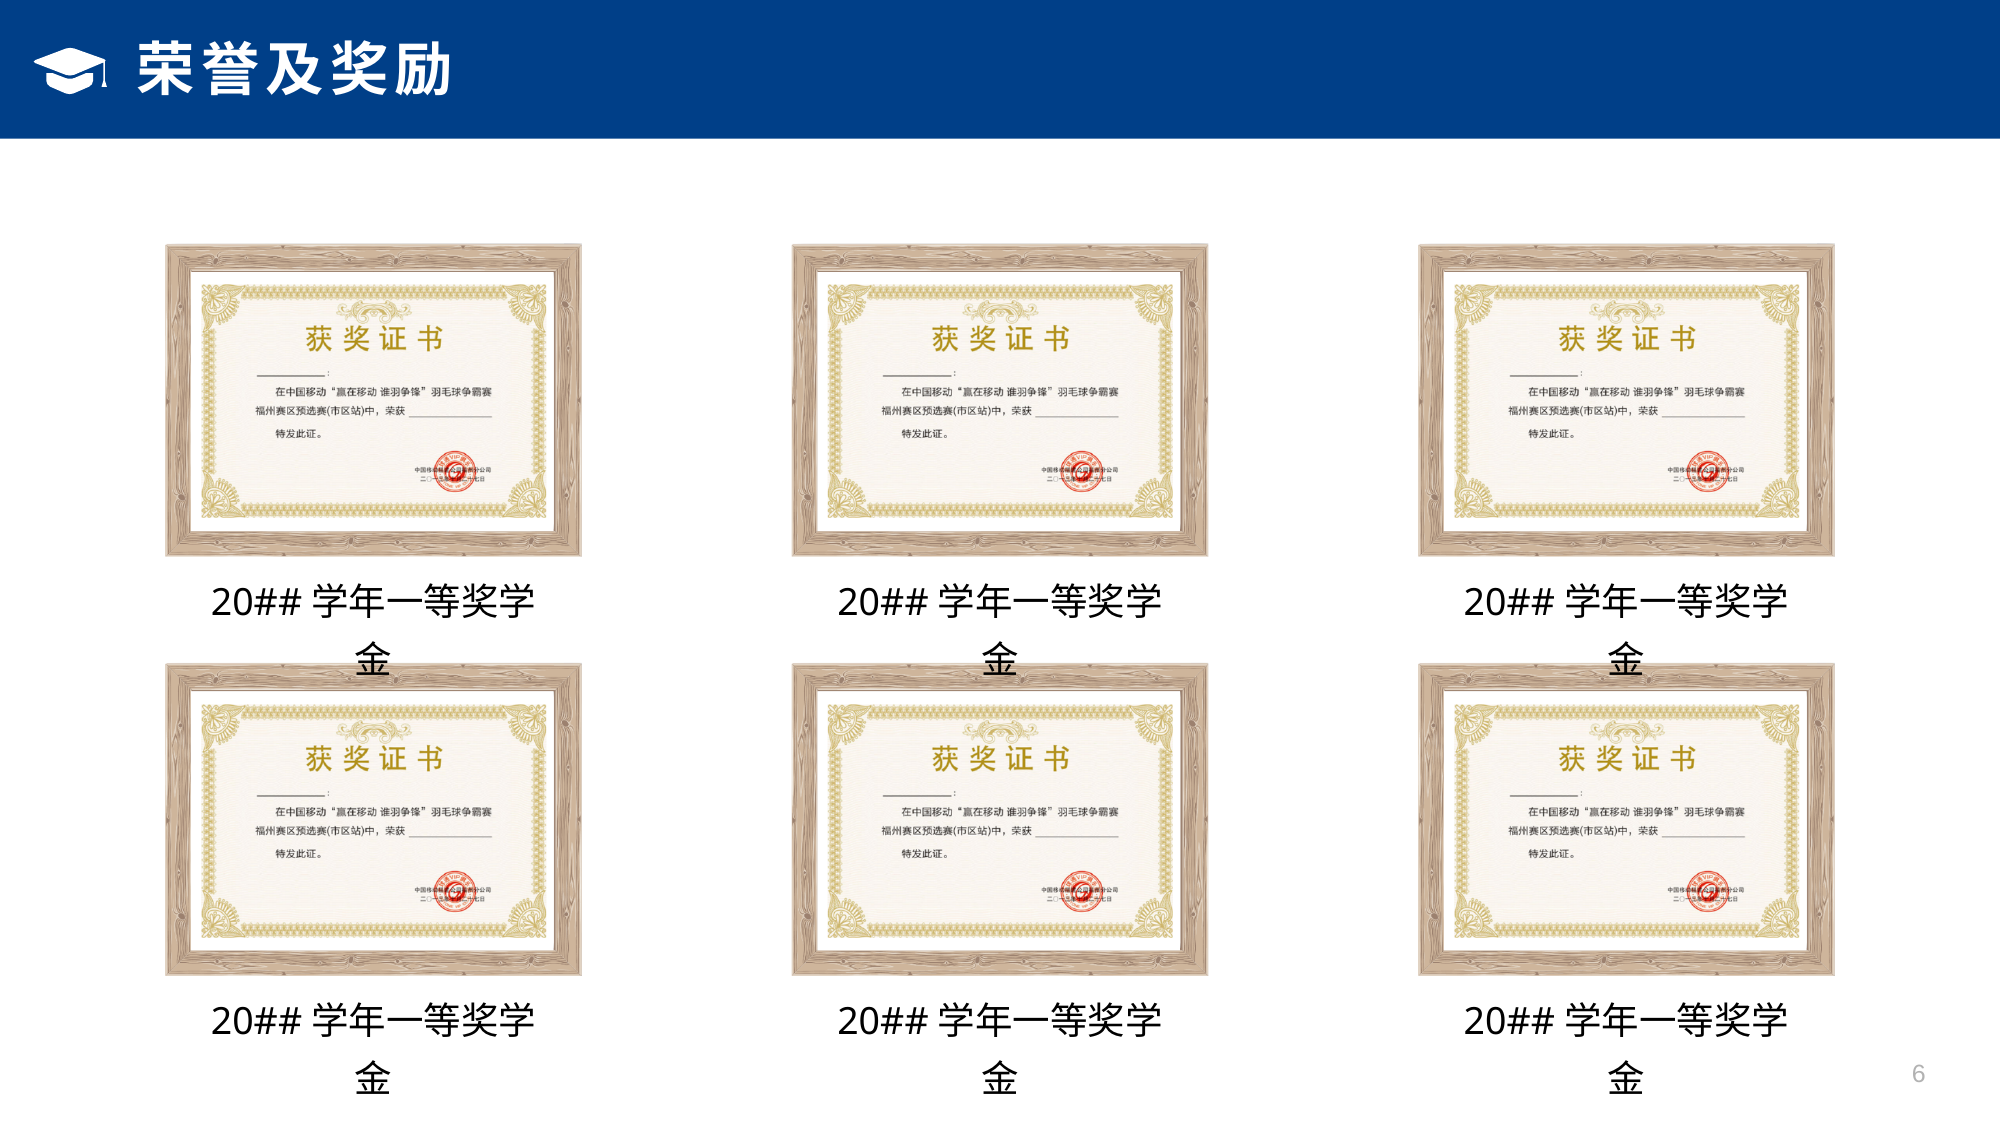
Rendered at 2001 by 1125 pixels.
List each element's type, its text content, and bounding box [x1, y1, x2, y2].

title 荣誉及奖励 [124, 34, 1180, 110]
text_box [1417, 243, 1835, 557]
text_box 20##学年一等奖学金 [804, 557, 1196, 662]
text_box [1417, 662, 1835, 976]
text_box 20##学年一等奖学金 [1430, 557, 1822, 662]
text_box 20##学年一等奖学金 [178, 976, 569, 1108]
text_box 20##学年一等奖学金 [178, 557, 569, 662]
text_box [0, 0, 2000, 140]
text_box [791, 243, 1209, 557]
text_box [165, 662, 582, 976]
text_box [32, 46, 109, 96]
text_box 20##学年一等奖学金 [804, 976, 1196, 1108]
slide_number 6 [1490, 1042, 1941, 1103]
text_box 20##学年一等奖学金 [1430, 976, 1822, 1108]
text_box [791, 662, 1209, 976]
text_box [165, 243, 582, 557]
